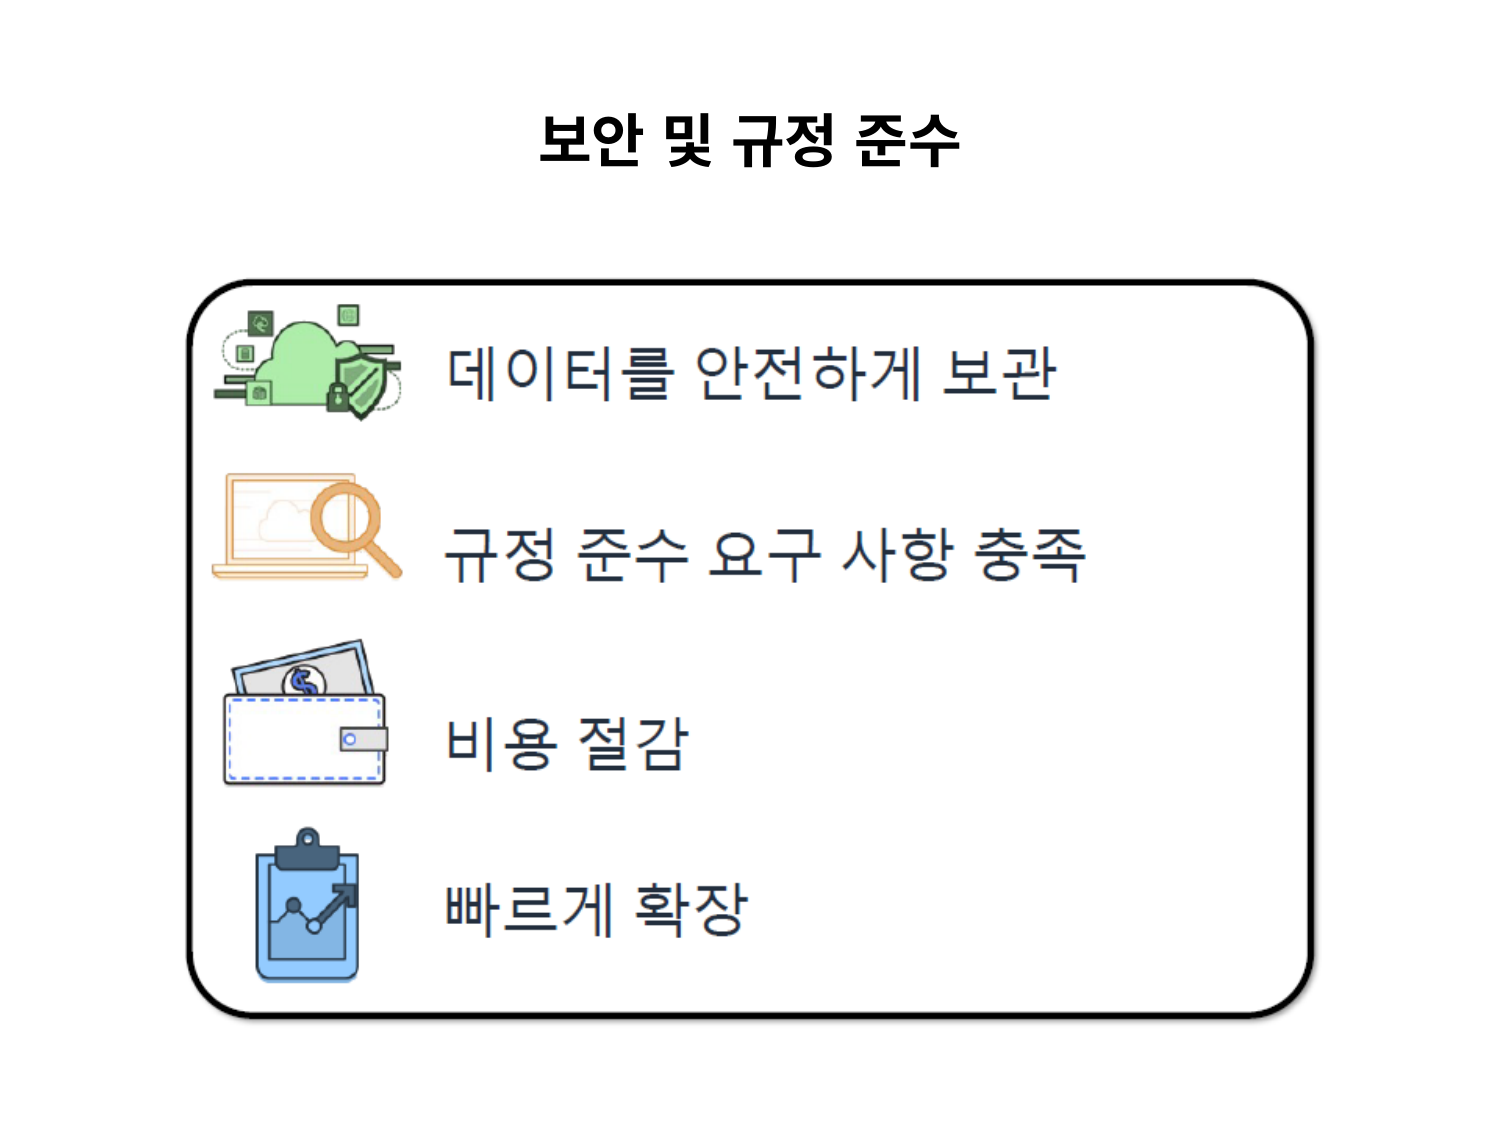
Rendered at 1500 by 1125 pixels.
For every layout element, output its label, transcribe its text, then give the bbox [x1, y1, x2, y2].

title 보안 및 규정 준수 [75, 45, 1425, 233]
picture [173, 266, 1323, 1035]
